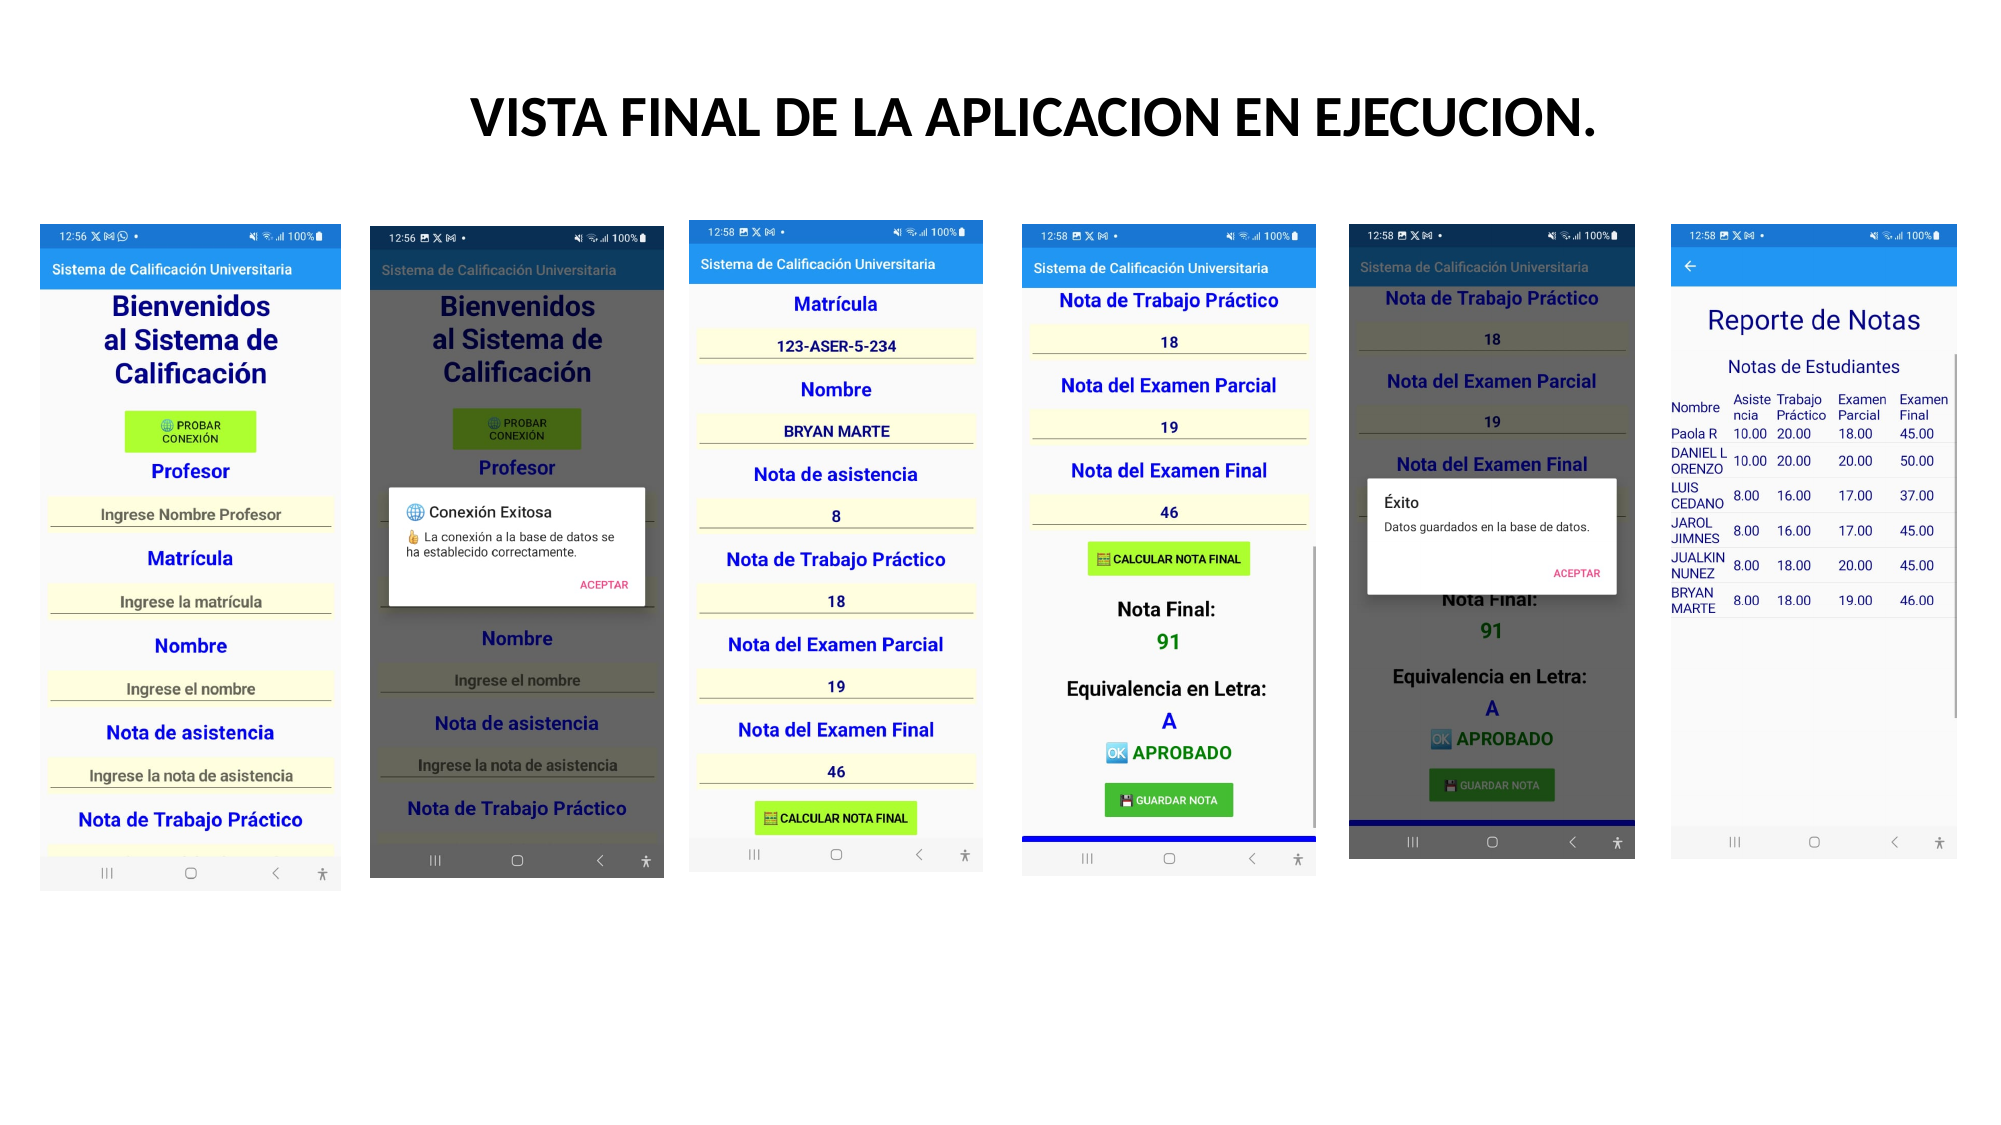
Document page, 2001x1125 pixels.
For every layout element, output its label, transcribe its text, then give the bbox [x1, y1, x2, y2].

picture [689, 220, 983, 872]
picture [40, 224, 341, 891]
picture [1671, 224, 1957, 859]
picture [1349, 224, 1635, 859]
picture [1022, 224, 1316, 876]
picture [370, 226, 664, 878]
text_box VISTA FINAL DE LA APLICACION EN EJECUCION. [112, 70, 1957, 156]
